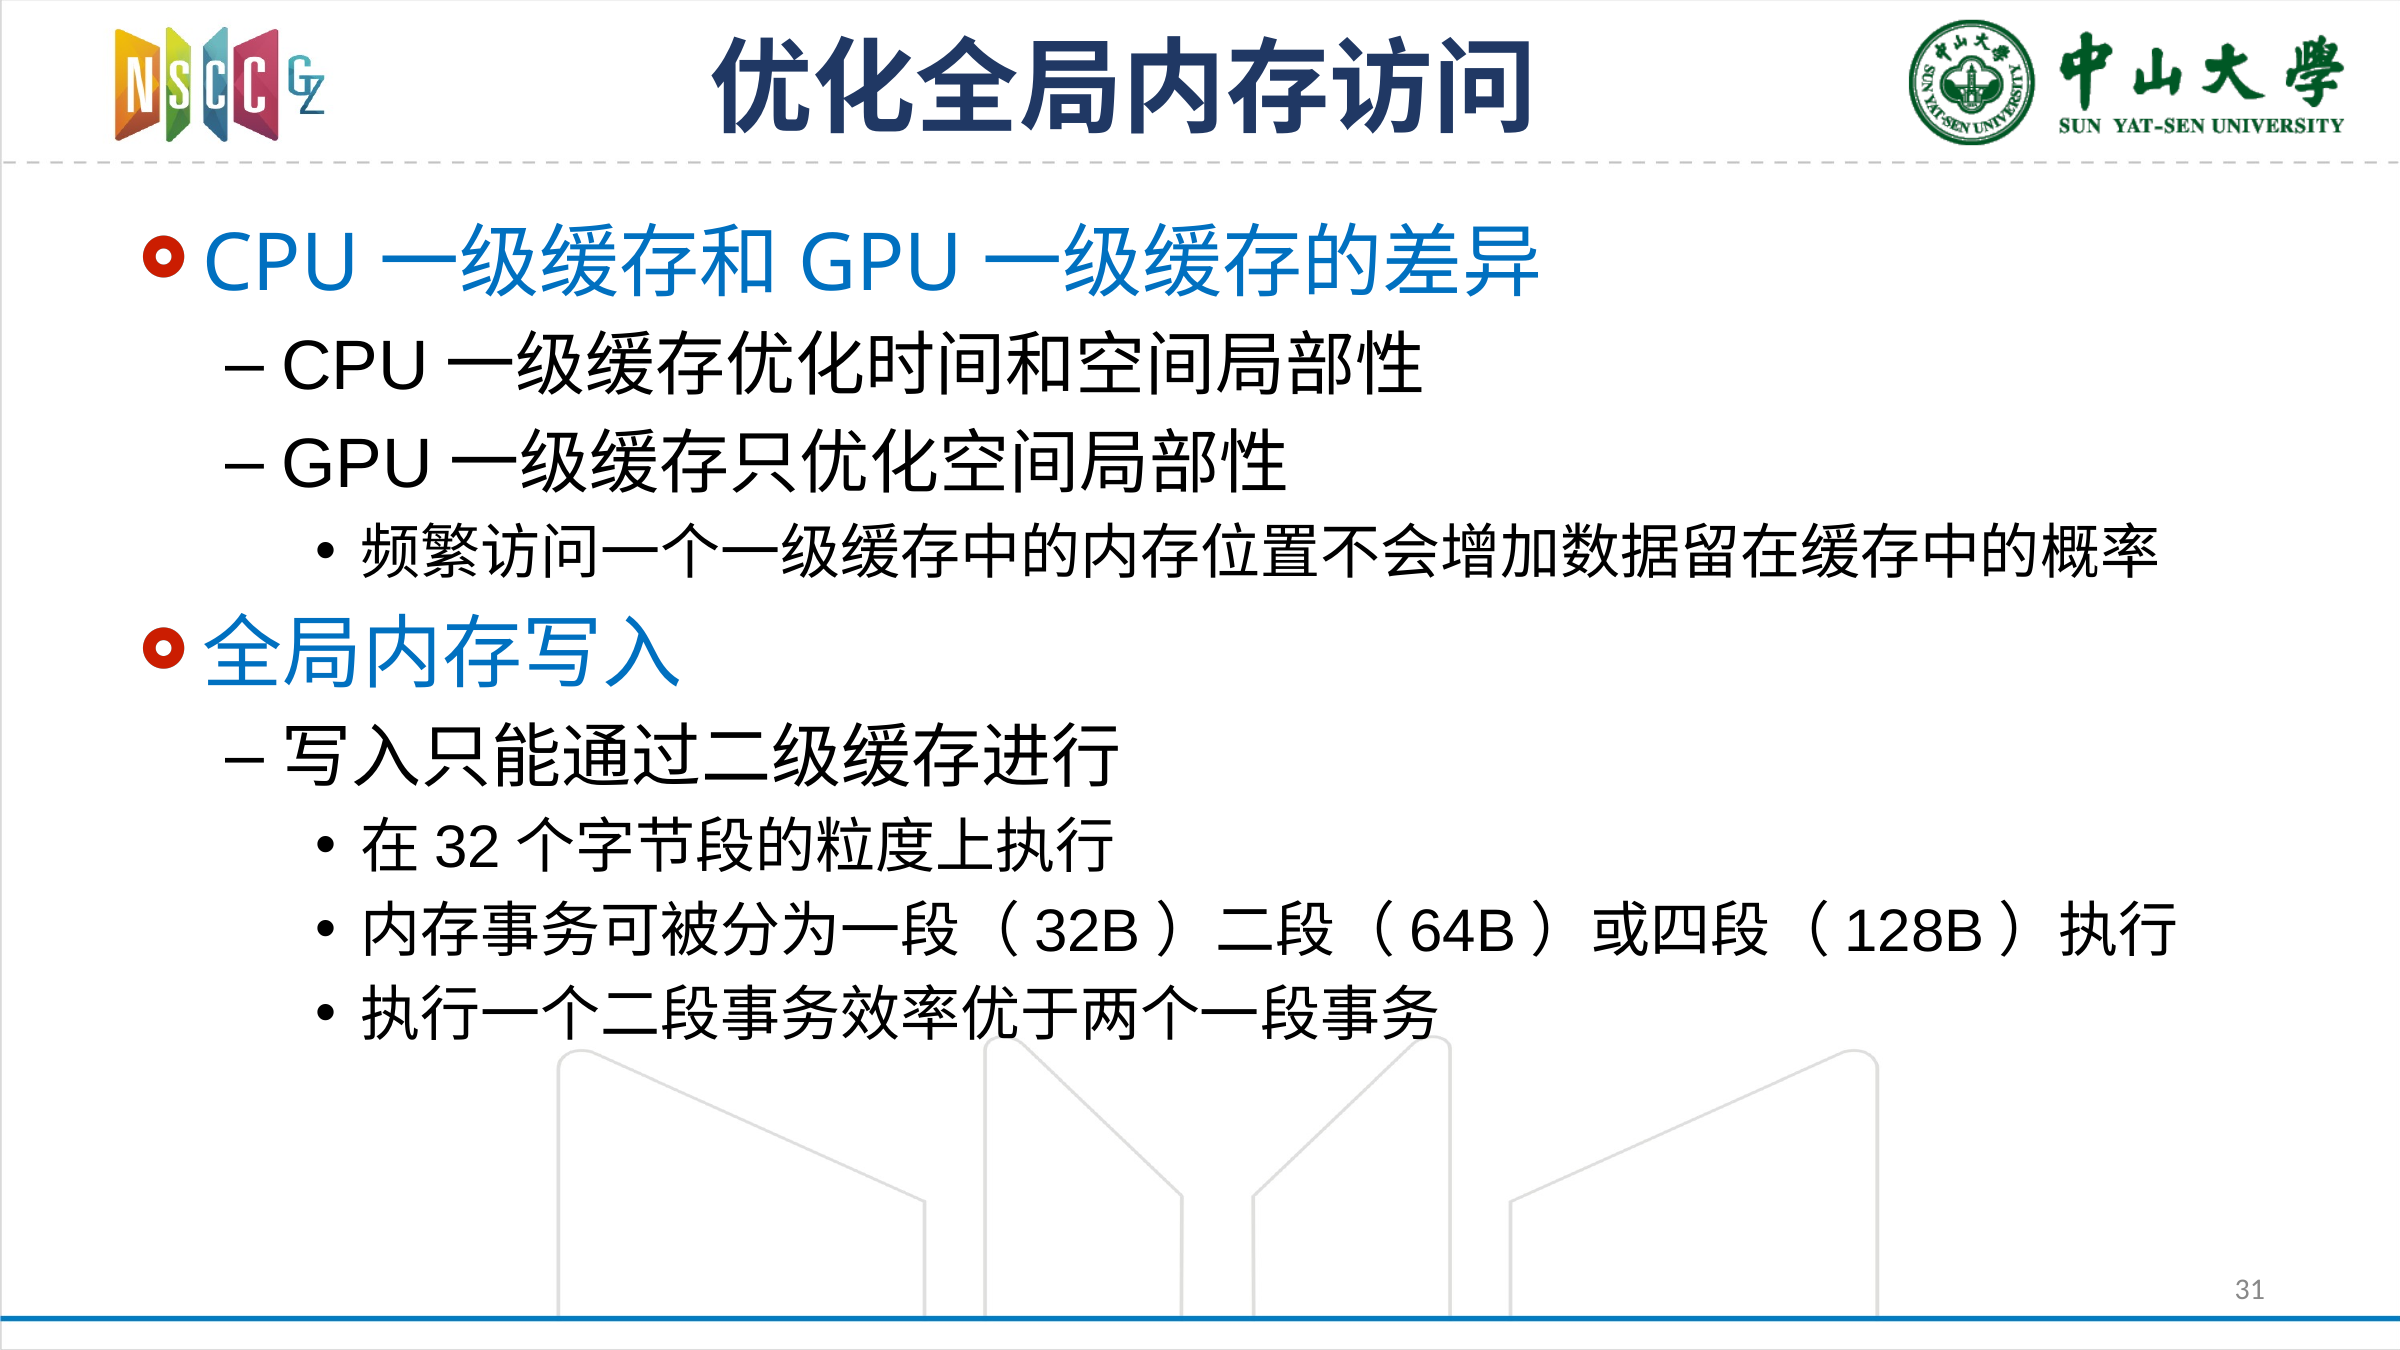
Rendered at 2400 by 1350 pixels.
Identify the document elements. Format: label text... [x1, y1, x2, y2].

picture [0, 0, 2400, 1350]
slide_number 31 [1719, 1251, 2280, 1324]
list CPU一级缓存和GPU一级缓存的差异 CPU一级缓存优化时间和空间局部性 GPU一级缓存只优化空间局部性 频繁访问一个一级缓存中的内存位置不会增加数据留在缓存中的概率 全局内存写入 写入只能通过二级缓存进行 在32个字节段的粒度上执行 内存事务可被分为一段（32B）二段（64B）或四段（128B）执行 执行一个二段事务效率优于两个一段事务 [120, 202, 2280, 1206]
title 优化全局内存访问 [349, 13, 1897, 153]
